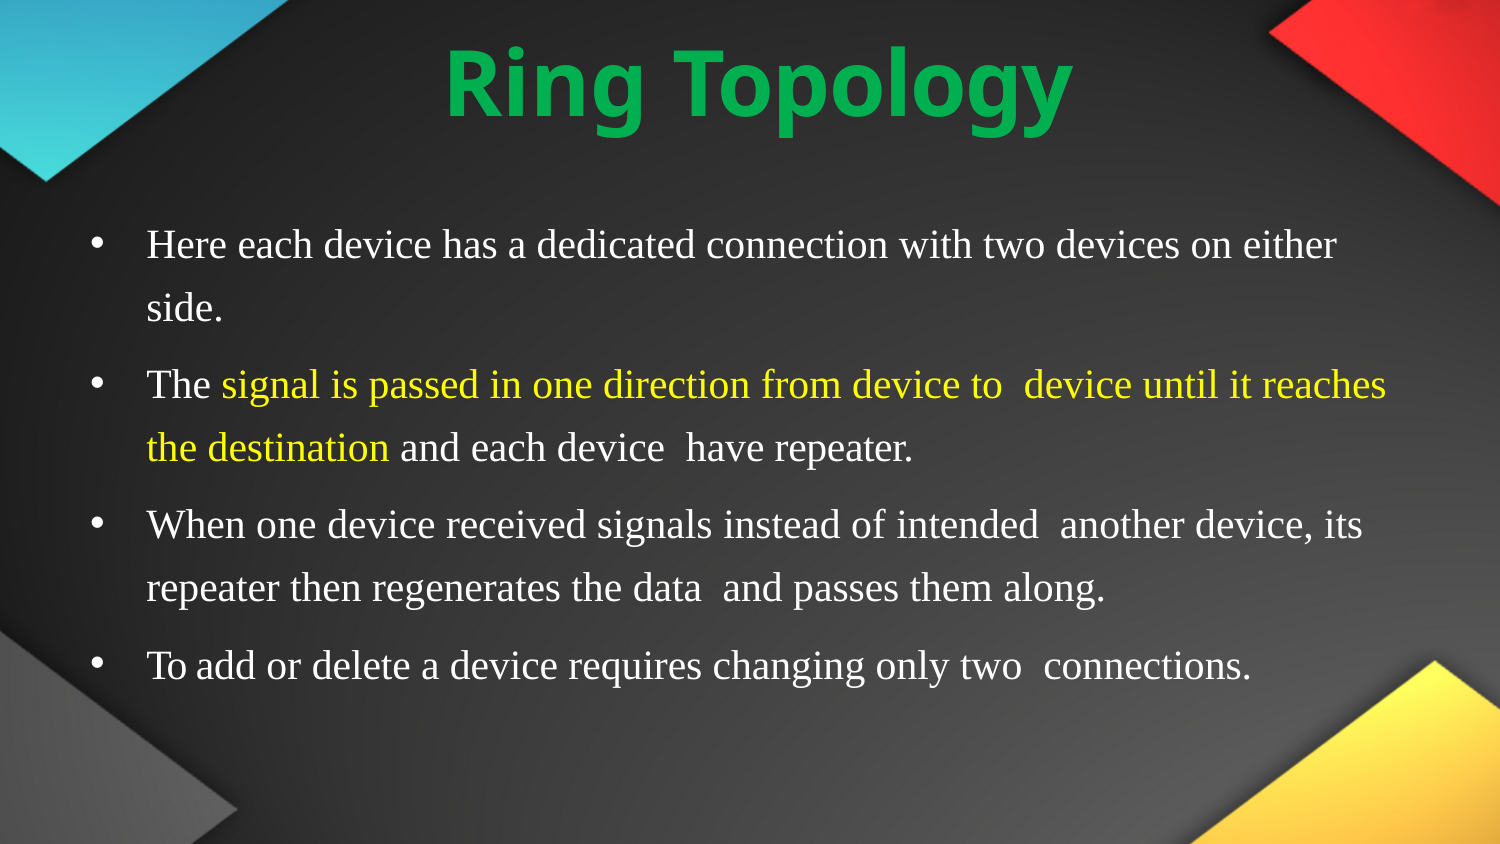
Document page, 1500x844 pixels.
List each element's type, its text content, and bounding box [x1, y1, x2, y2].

text_box Here each device has a dedicated connection with two devices on either side. The signal is passed in one direction from device to device until it reaches the destination and each device have repeater. When one device received signals instead of intended another device, its repeater then regenerates the data and passes them along. To add or delete a device requires changing only two connections. [87, 194, 1409, 688]
title Ring Topology [399, 6, 1115, 150]
picture [0, 0, 1500, 844]
